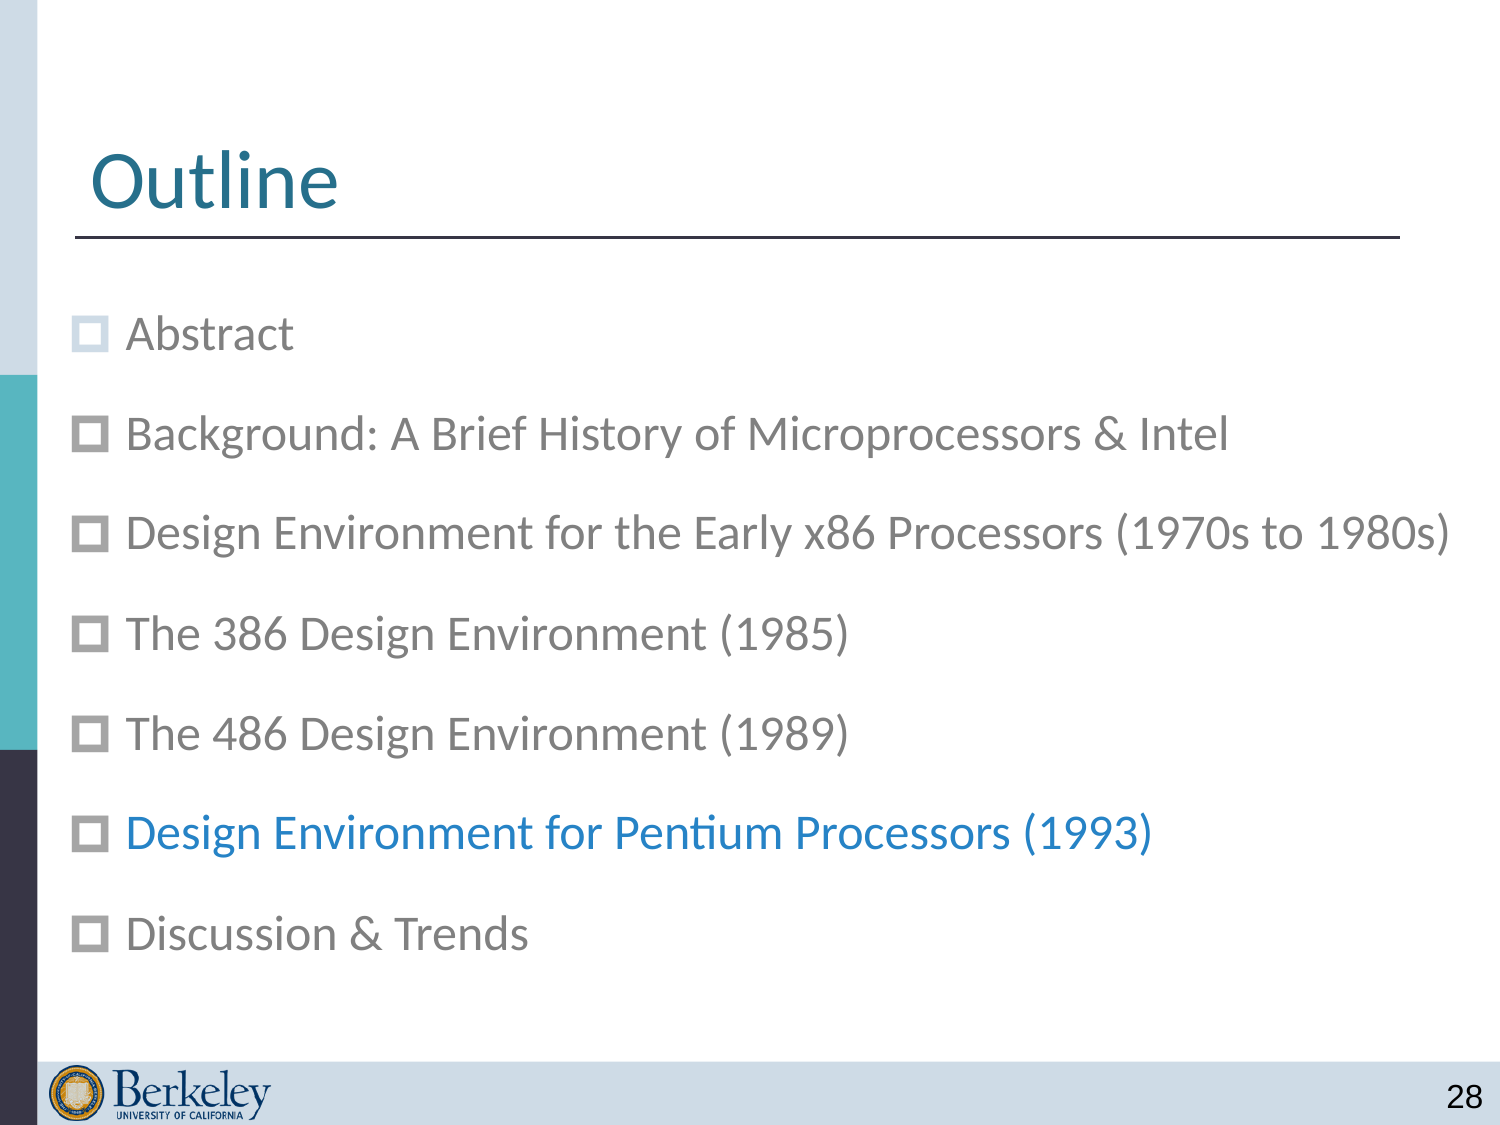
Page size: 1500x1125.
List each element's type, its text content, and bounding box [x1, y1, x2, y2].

slide_number 28 [1343, 1067, 1499, 1116]
title Outline [75, 45, 1425, 233]
picture [49, 1065, 274, 1121]
list Abstract Background: A Brief History of Microprocessors & Intel Design Environment for the Early x86 Processors (1970s to 1980s) The 386 Design Environment (1985) The 486 Design Environment (1989) Design Environment for Pentium Processors (1993) Discussion & Trends [54, 262, 1500, 1006]
